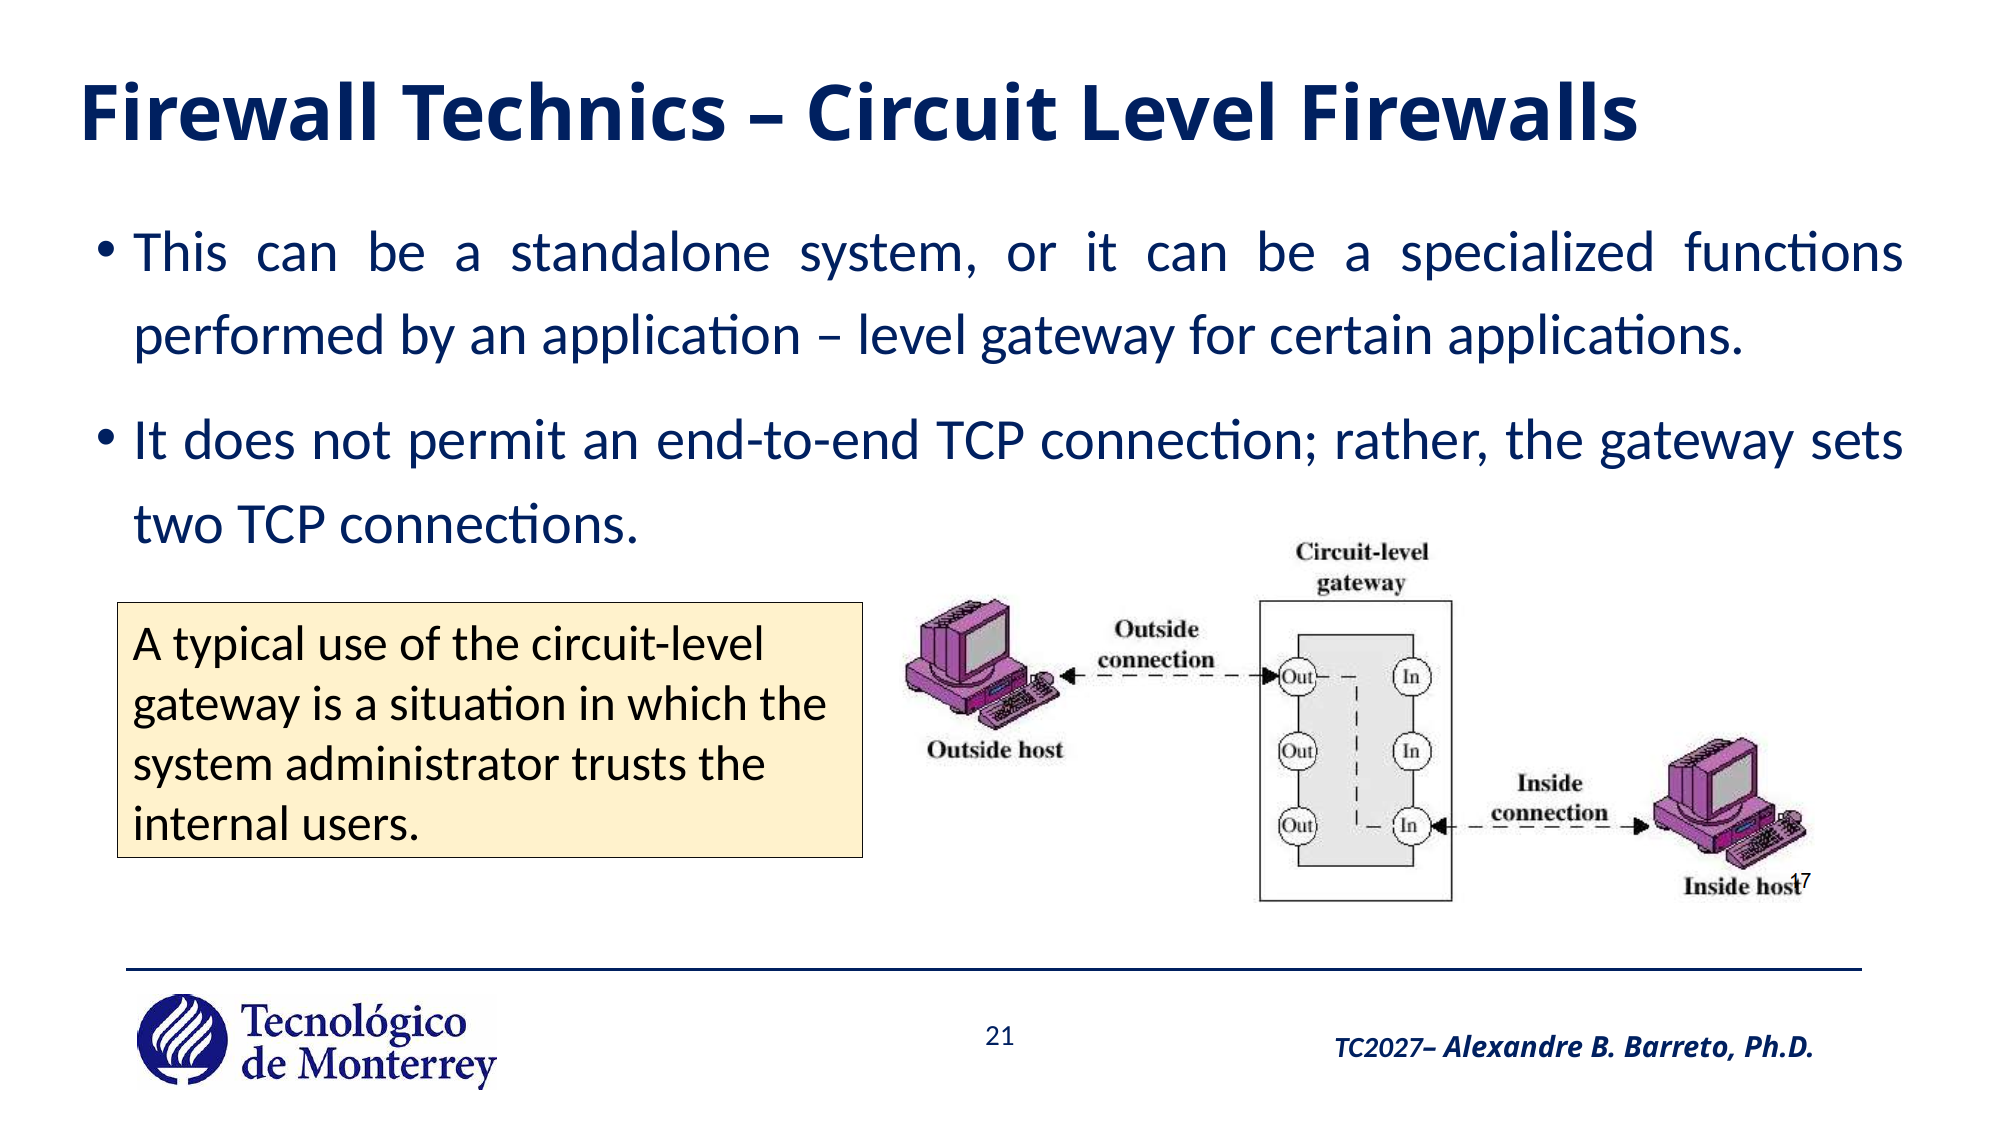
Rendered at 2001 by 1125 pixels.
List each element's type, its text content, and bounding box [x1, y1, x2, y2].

picture [899, 507, 1815, 903]
picture [137, 994, 497, 1090]
title Firewall Technics – Circuit Level Firewalls [63, 38, 1904, 194]
list This can be a standalone system, or it can be a specialized functions performed by an application – level gateway for certain applications. It does not permit an end-to-end TCP connection; rather, the gateway sets two TCP connections. [80, 191, 1921, 960]
text_box A typical use of the circuit-level gateway is a situation in which the system administrator trusts the internal users. [117, 602, 863, 858]
